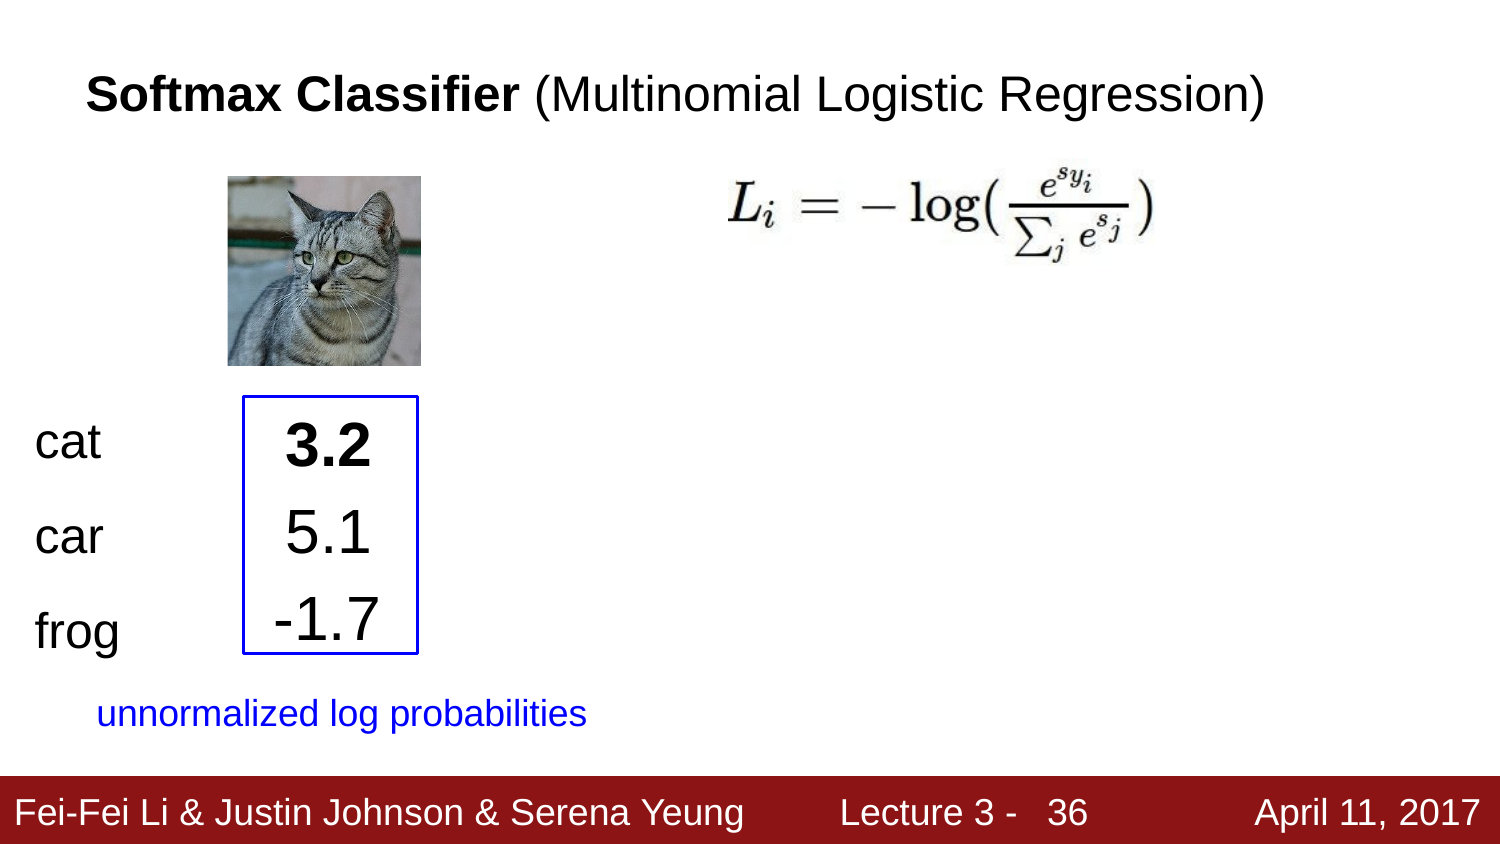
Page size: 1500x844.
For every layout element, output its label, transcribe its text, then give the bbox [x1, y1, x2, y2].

text_box Lecture 3 - [837, 789, 1021, 833]
slide_number 36 [1033, 788, 1093, 844]
text_box 3.2 5.1 -1.7 [243, 396, 418, 654]
footer April 11, 2017 [1252, 789, 1488, 844]
text_box unnormalized log probabilities [94, 687, 595, 735]
text_box [227, 176, 421, 366]
text_box [728, 158, 1157, 267]
text_box cat car frog [32, 371, 123, 659]
title Softmax Classifier (Multinomial Logistic Regression) [83, 58, 1274, 202]
slide_number Fei-Fei Li & Justin Johnson & Serena Yeung [11, 789, 753, 844]
